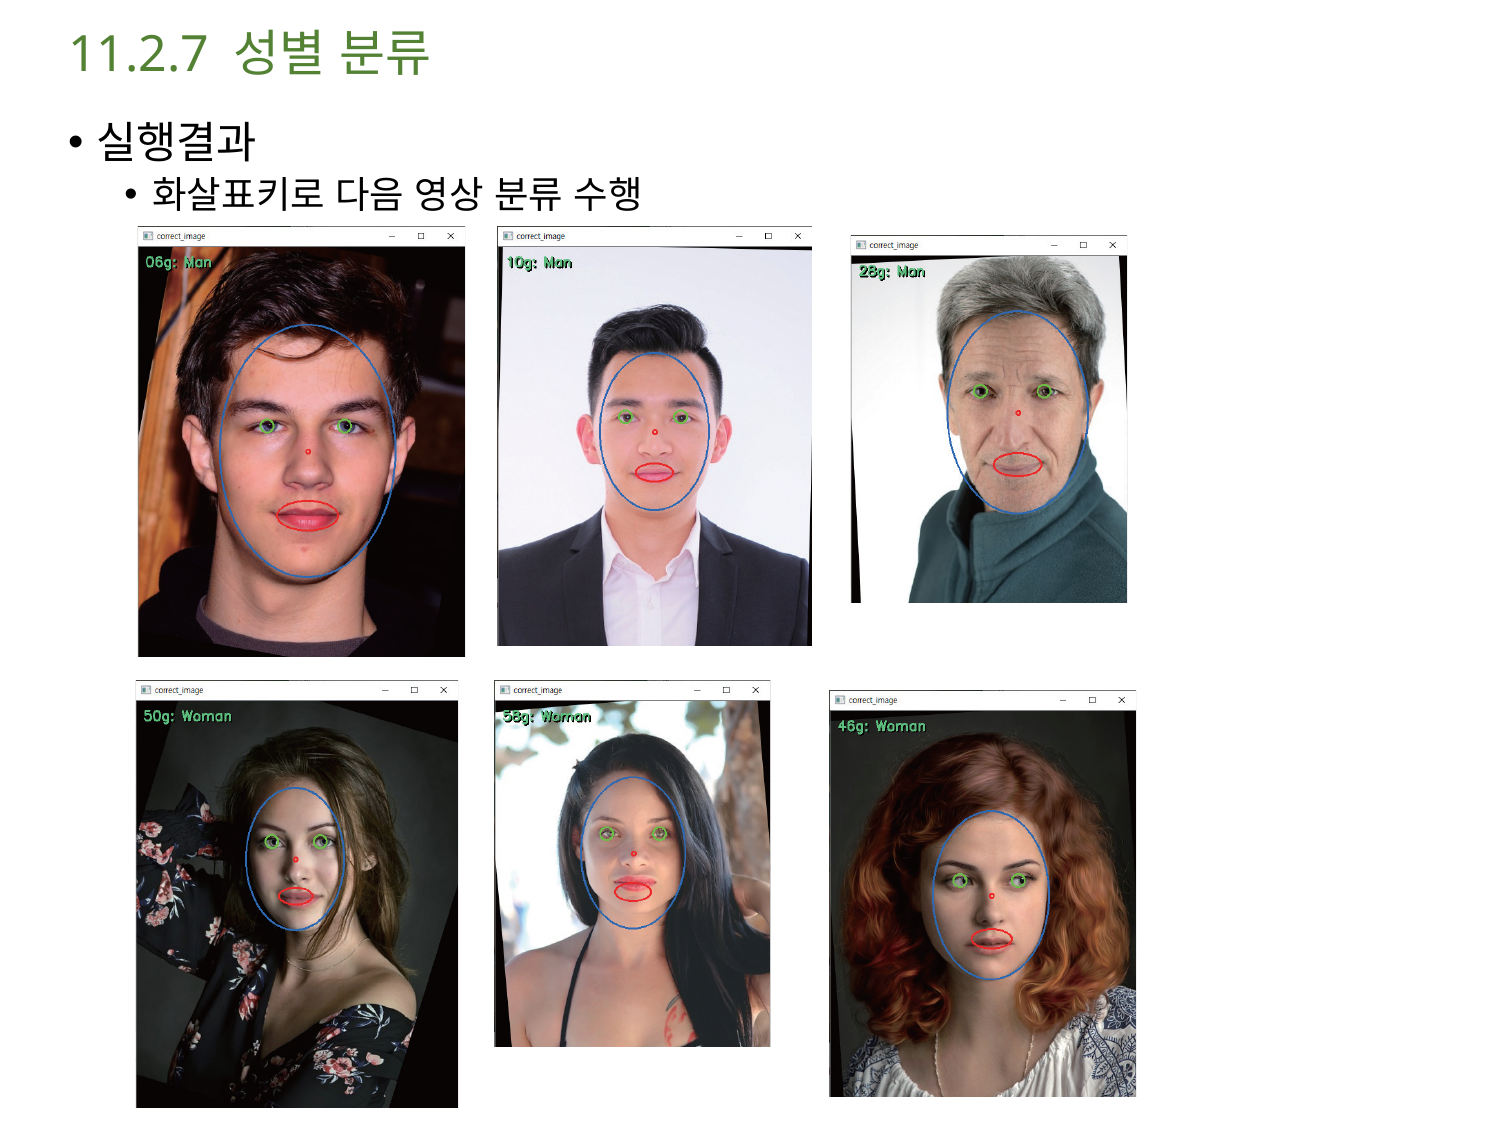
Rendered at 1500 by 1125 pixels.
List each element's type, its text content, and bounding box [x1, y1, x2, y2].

picture [497, 226, 812, 646]
title 11.2.7 성별 분류 [53, 4, 1459, 107]
picture [137, 226, 466, 657]
picture [829, 690, 1137, 1097]
picture [494, 680, 771, 1047]
list 실행결과 화살표키로 다음 영상 분류 수행 [53, 113, 1459, 1102]
picture [850, 235, 1128, 603]
picture [135, 680, 459, 1108]
